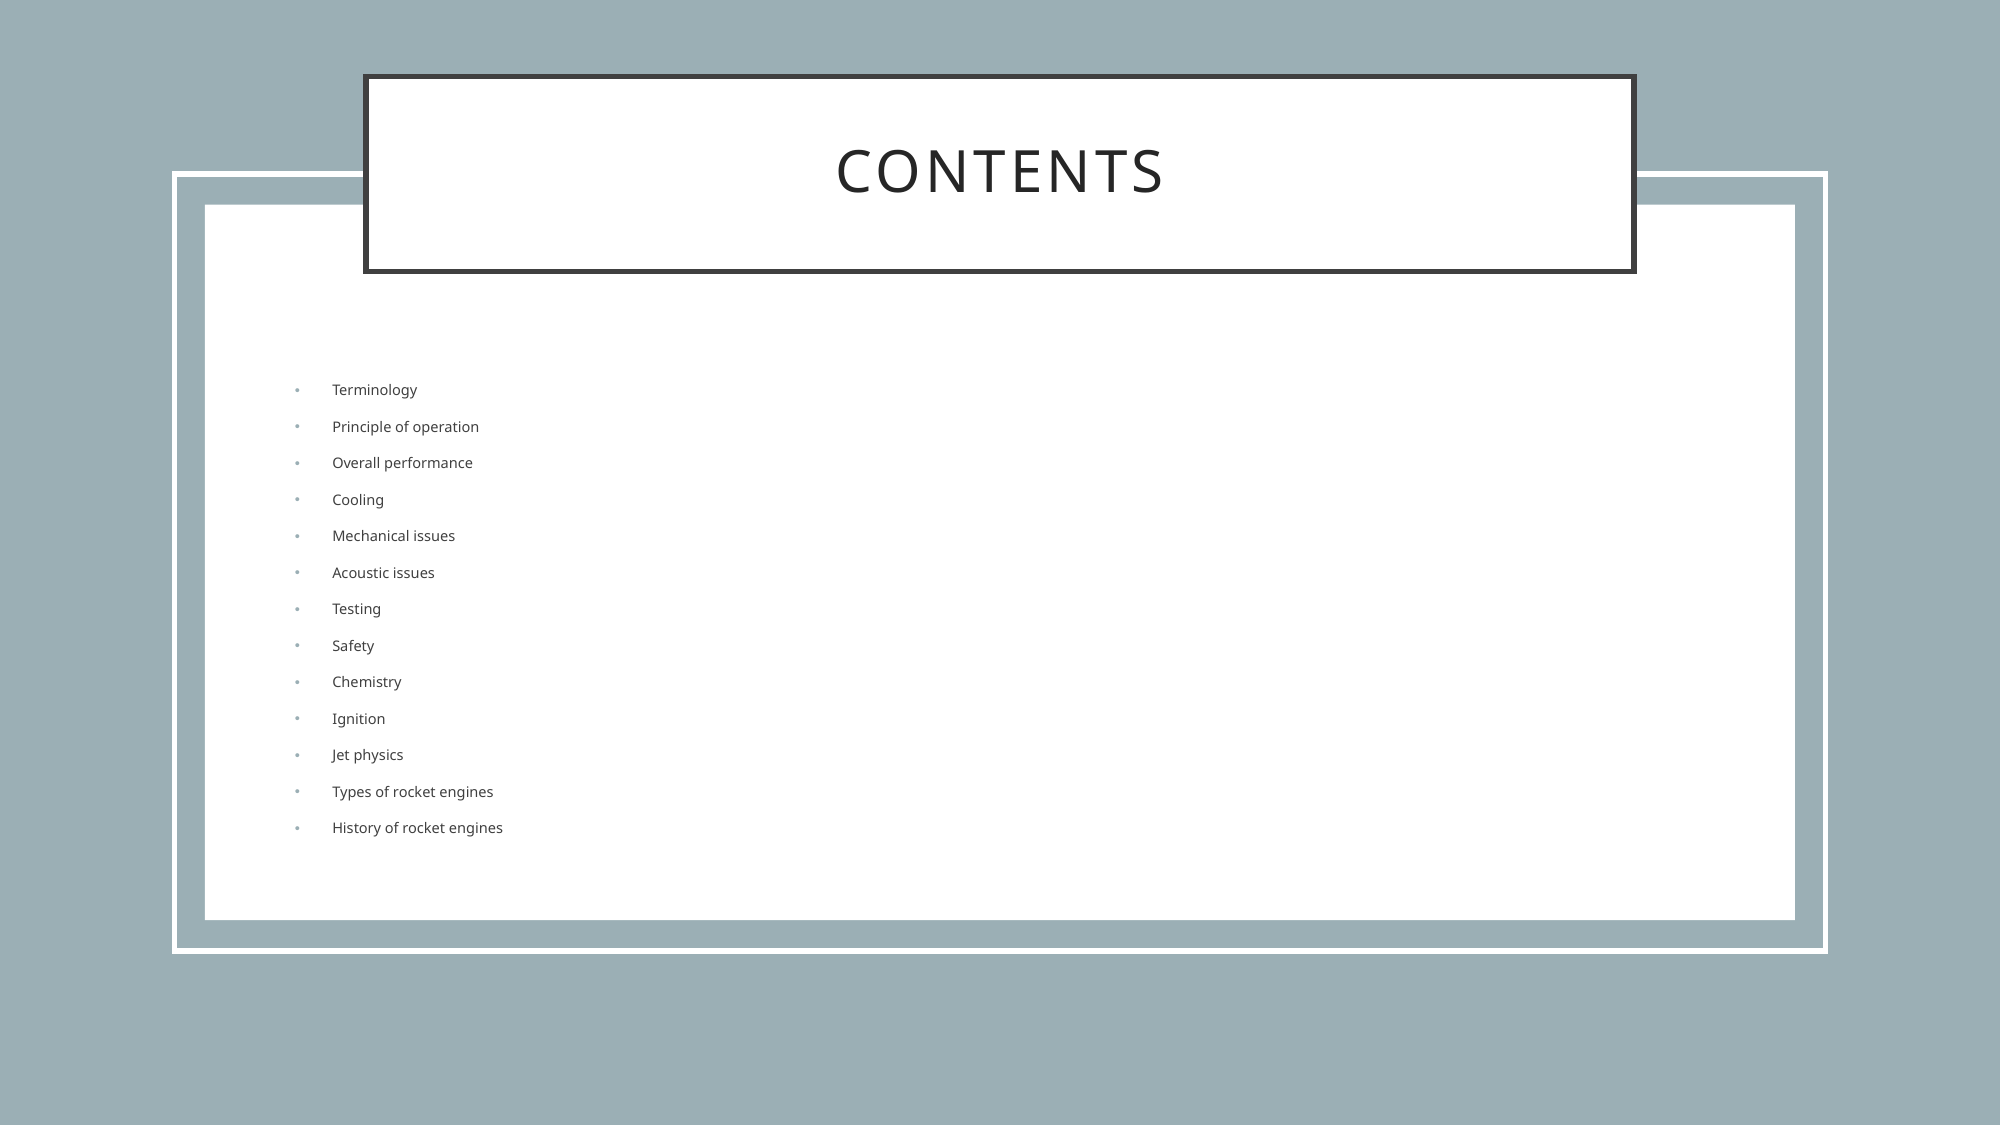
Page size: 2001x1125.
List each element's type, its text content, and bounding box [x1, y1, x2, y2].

text_box [173, 173, 1827, 952]
text_box [0, 0, 2000, 1125]
list Terminology Principle of operation Overall performance Cooling Mechanical issues Acoustic issues Testing Safety Chemistry Ignition Jet physics Types of rocket engines History of rocket engines [279, 375, 1721, 849]
title Contents [363, 74, 1637, 274]
